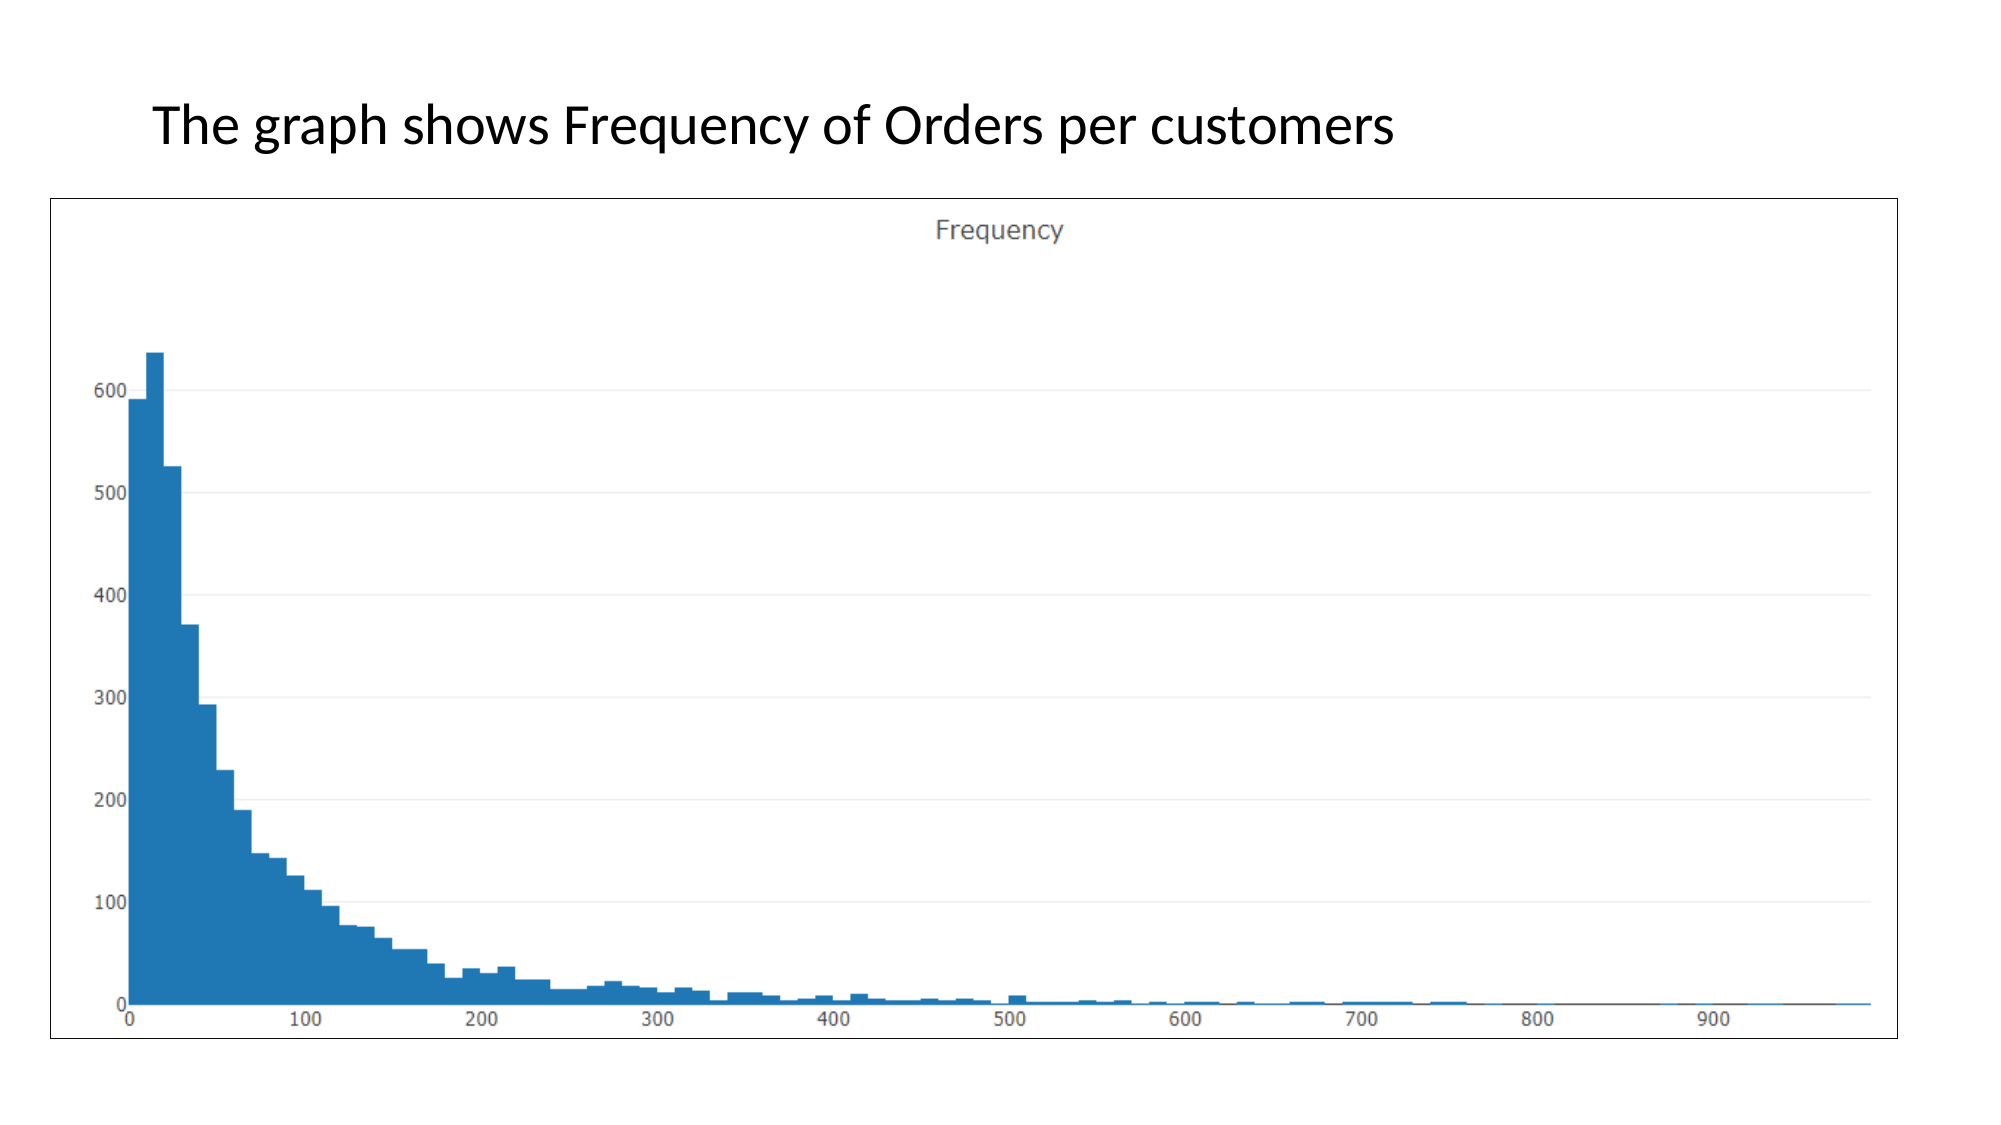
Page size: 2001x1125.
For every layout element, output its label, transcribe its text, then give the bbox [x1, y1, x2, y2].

picture [49, 198, 1898, 1038]
list The graph shows Frequency of Orders per customers [137, 86, 1863, 198]
